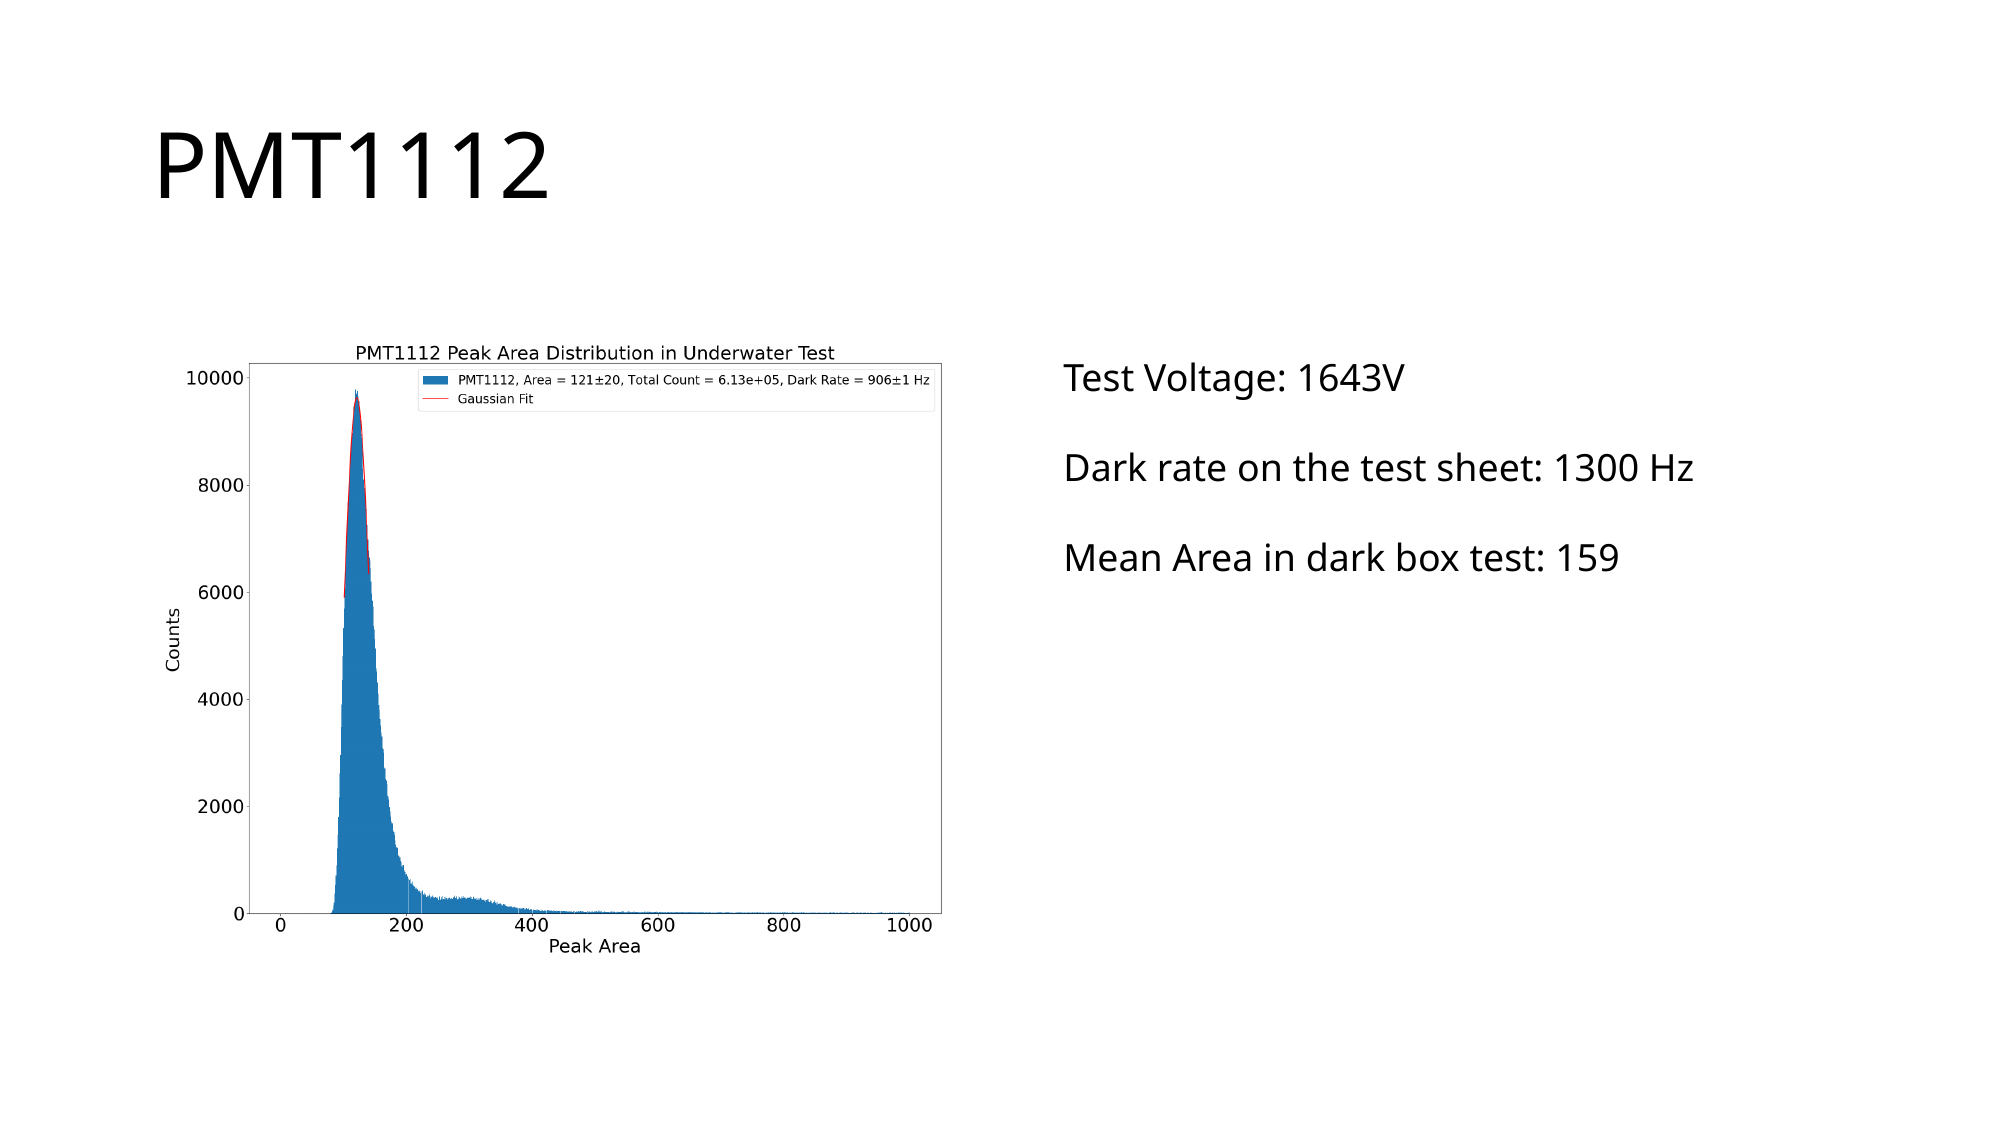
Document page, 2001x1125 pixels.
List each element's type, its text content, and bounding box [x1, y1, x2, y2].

text_box Test Voltage: 1643V Dark rate on the test sheet: 1300 Hz Mean Area in dark box test: 159 [1048, 346, 1902, 632]
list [136, 276, 1031, 992]
title PMT1112 [137, 59, 1863, 278]
